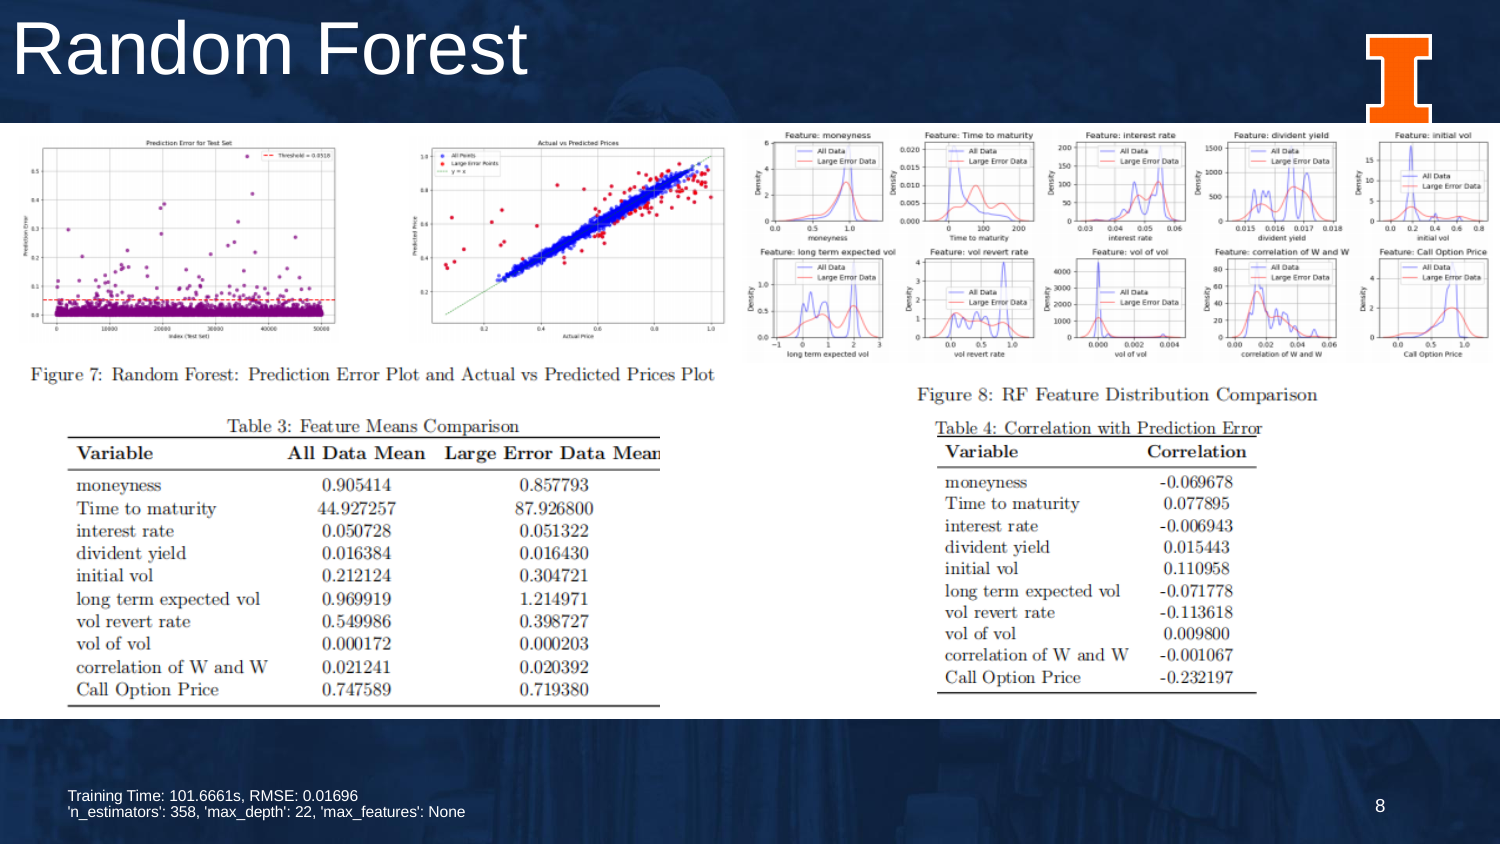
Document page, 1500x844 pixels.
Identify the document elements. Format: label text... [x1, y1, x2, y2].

list Random Forest [0, 4, 1166, 121]
slide_number ‹#› [1059, 782, 1397, 827]
list Training Time: 101.6661s, RMSE: 0.01696 'n_estimators': 358, 'max_depth': 22, 'max_features': None [56, 782, 1059, 827]
picture [0, 0, 1500, 844]
